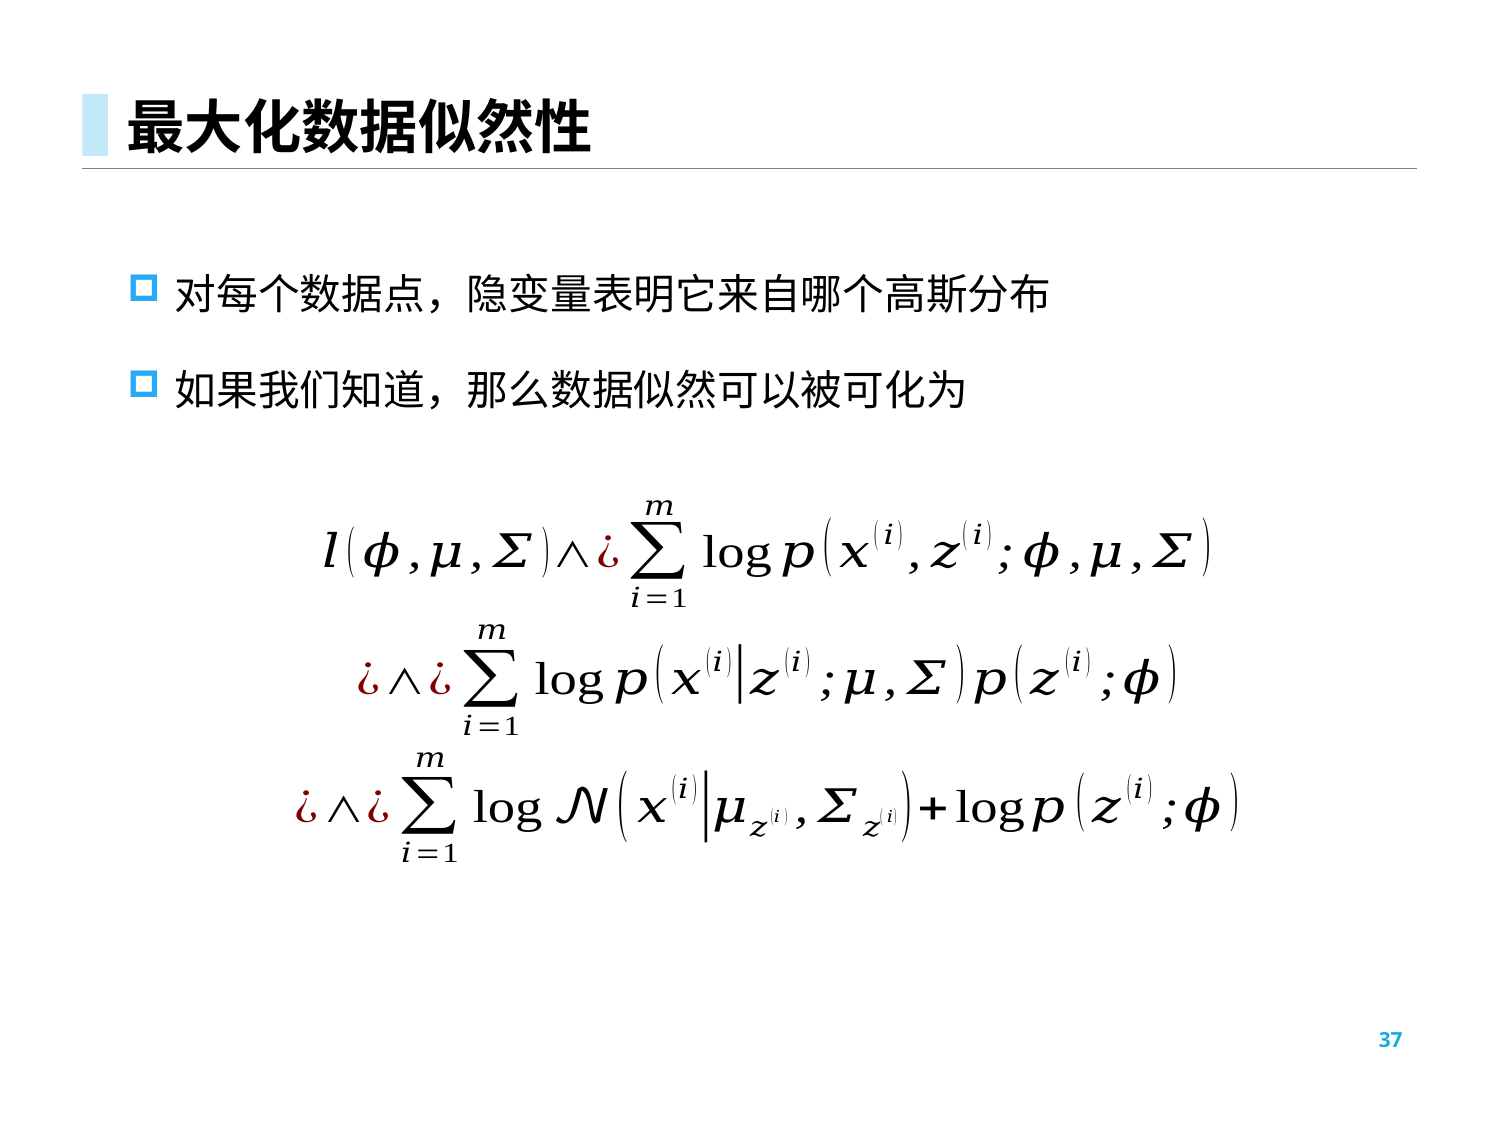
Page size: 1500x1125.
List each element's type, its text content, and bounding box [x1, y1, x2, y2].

title 最大化数据似然性 [111, 0, 1447, 169]
slide_number 37 [1059, 1023, 1418, 1058]
